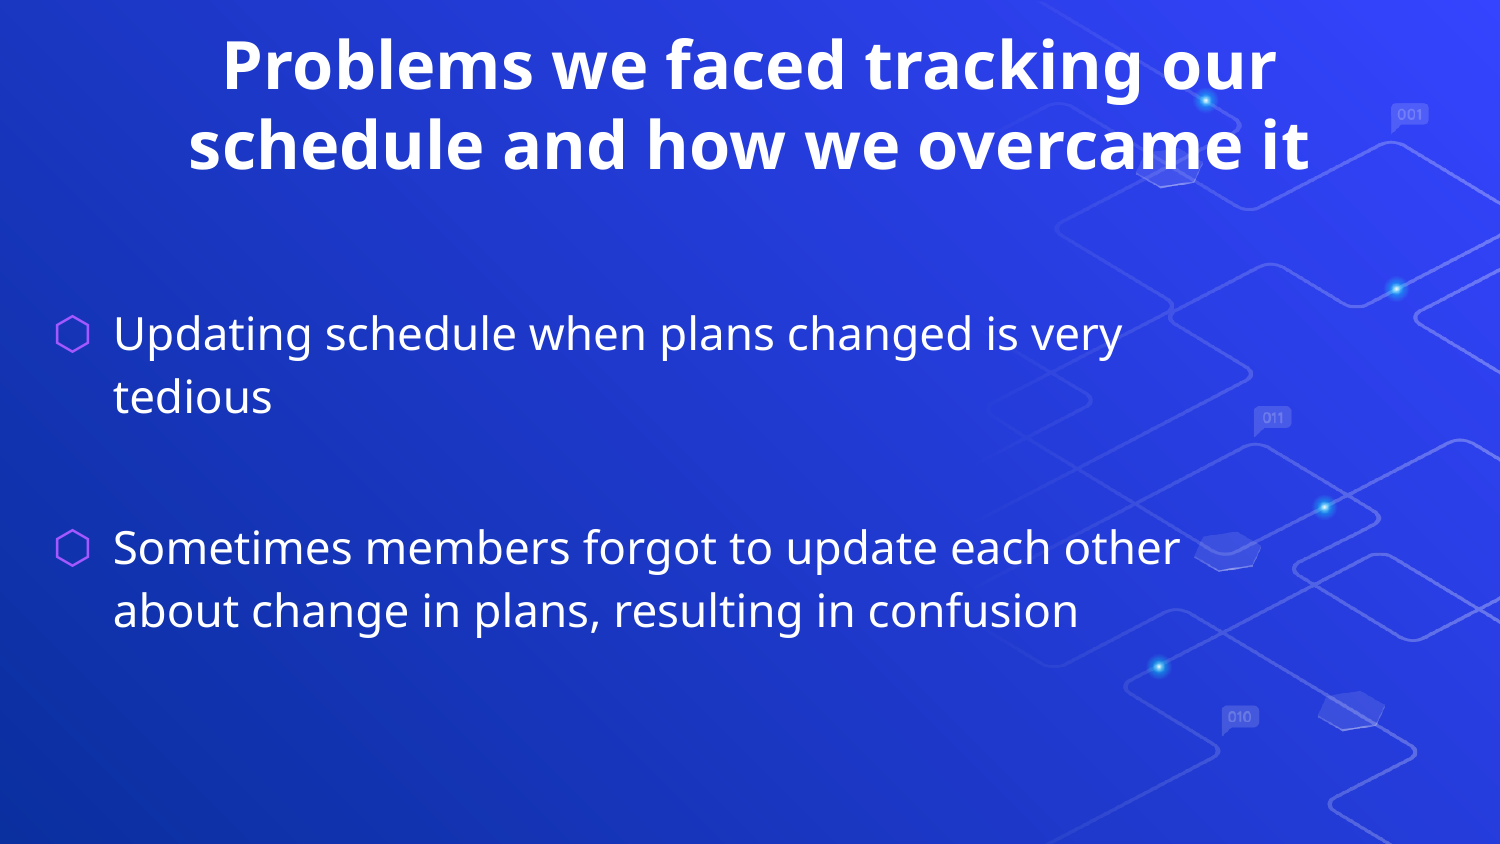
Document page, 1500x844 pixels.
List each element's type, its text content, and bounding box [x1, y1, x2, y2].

list Updating schedule when plans changed is very tedious Sometimes members forgot to update each other about change in plans, resulting in confusion [37, 295, 1194, 711]
title Problems we faced tracking our schedule and how we overcame it [92, 41, 1408, 183]
picture [0, 0, 1500, 844]
